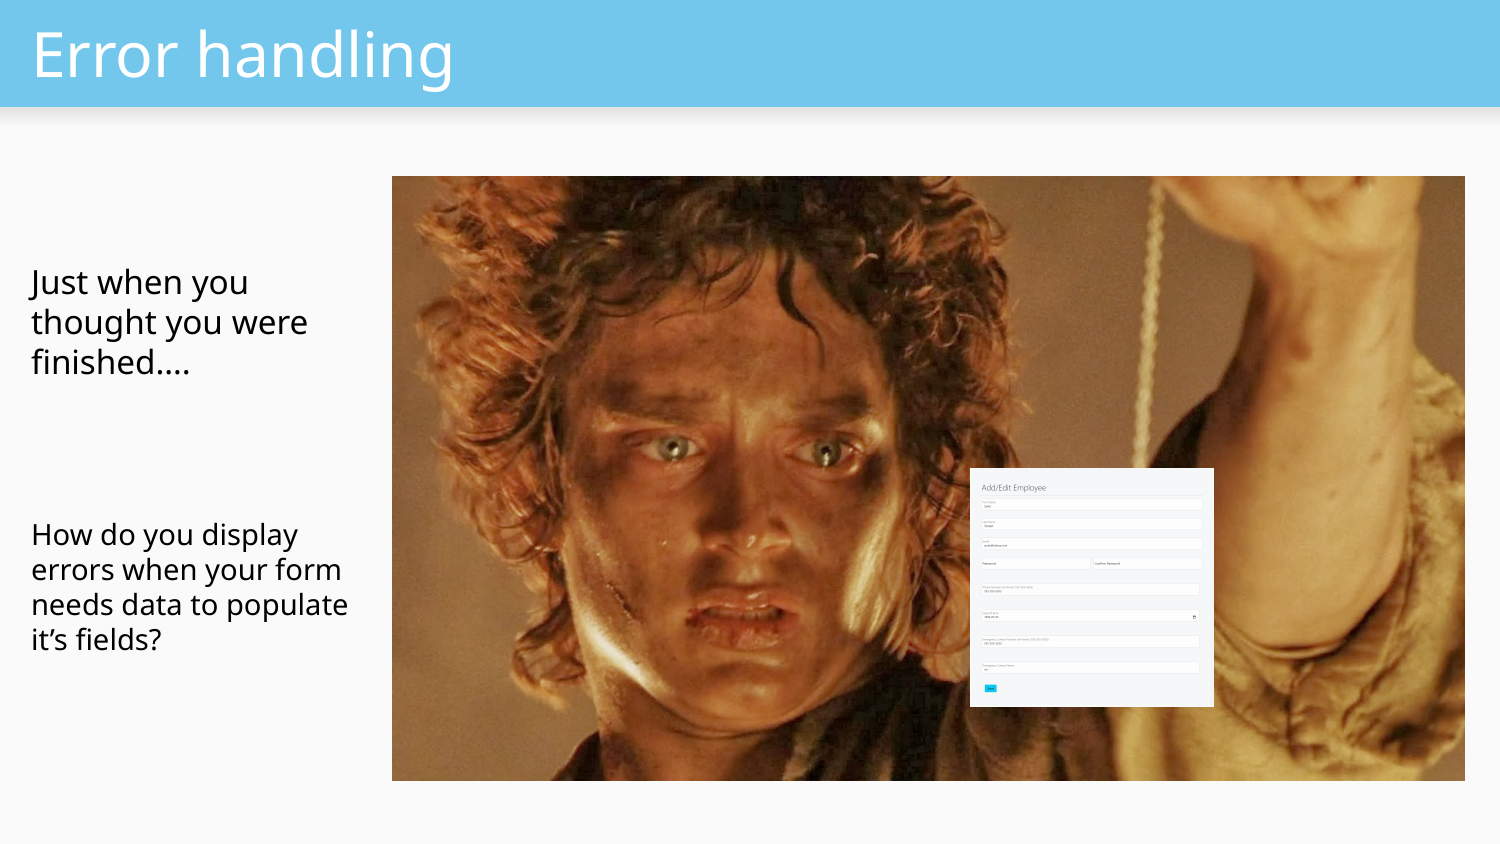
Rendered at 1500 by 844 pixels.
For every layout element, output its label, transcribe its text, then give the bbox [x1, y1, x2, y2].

title Error handling [16, 2, 1464, 102]
text_box Just when you thought you were finished…. [16, 246, 384, 396]
text_box How do you display errors when your form needs data to populate it’s fields? [16, 501, 384, 672]
picture [392, 175, 1465, 781]
